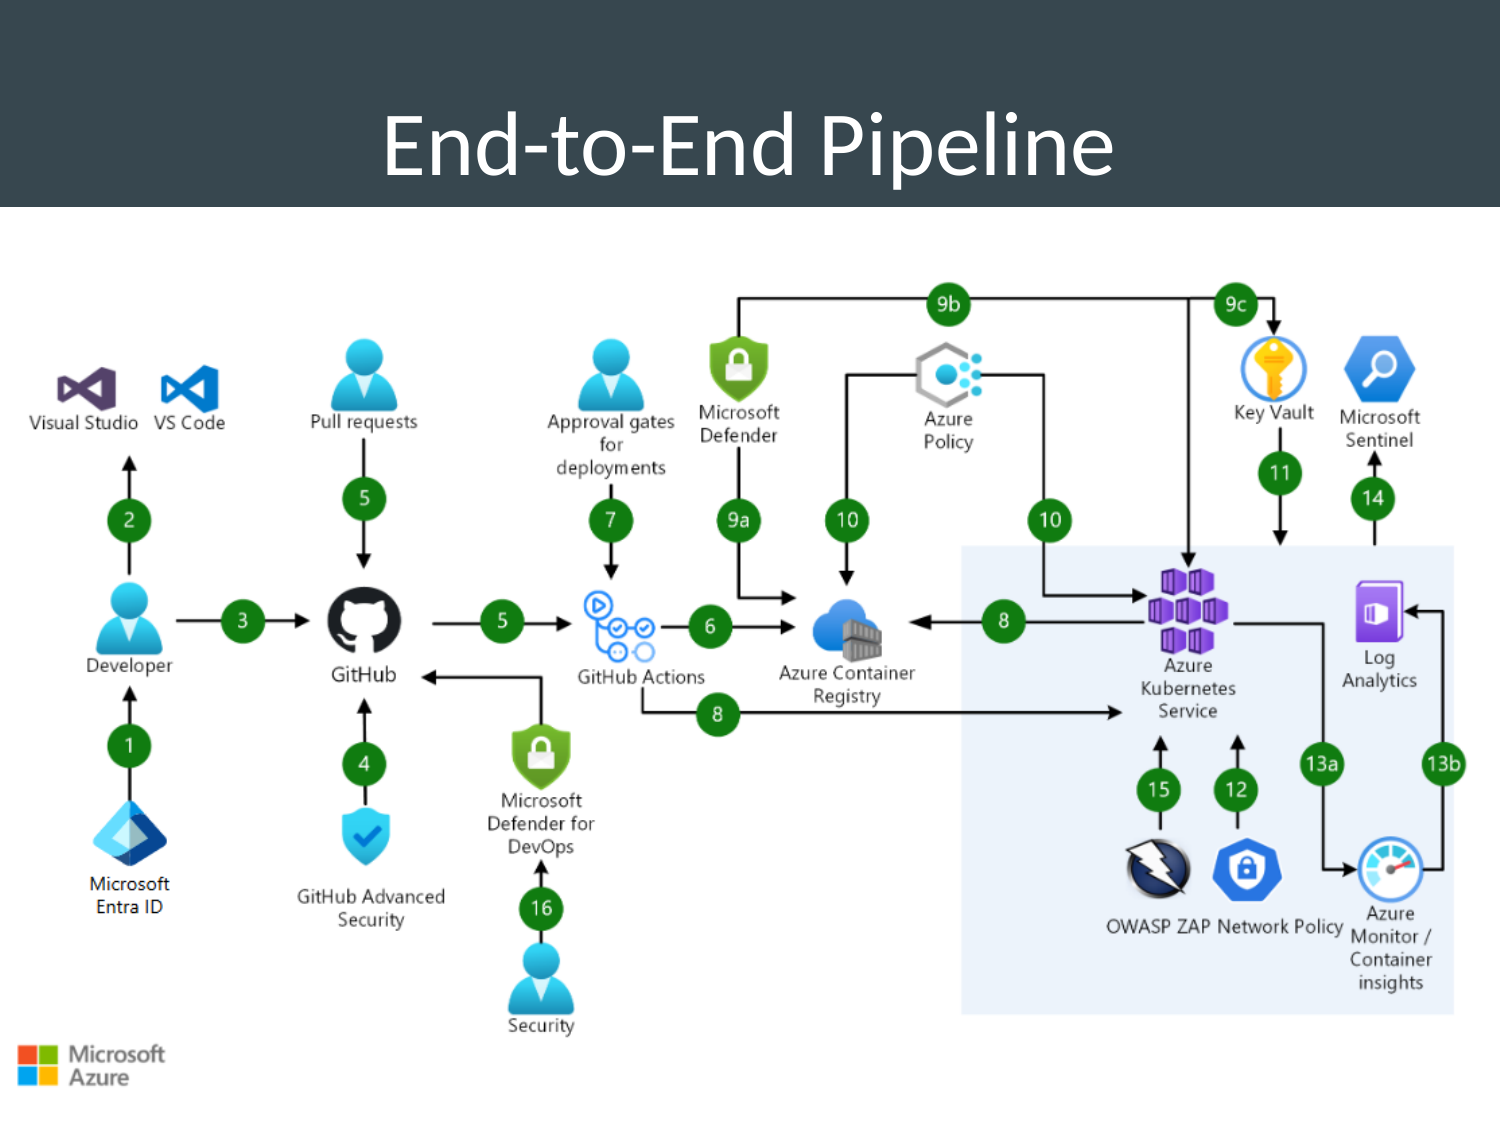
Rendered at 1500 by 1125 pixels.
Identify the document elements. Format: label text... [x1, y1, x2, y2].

picture [0, 207, 1500, 1125]
title End-to-End Pipeline [75, 45, 1425, 206]
